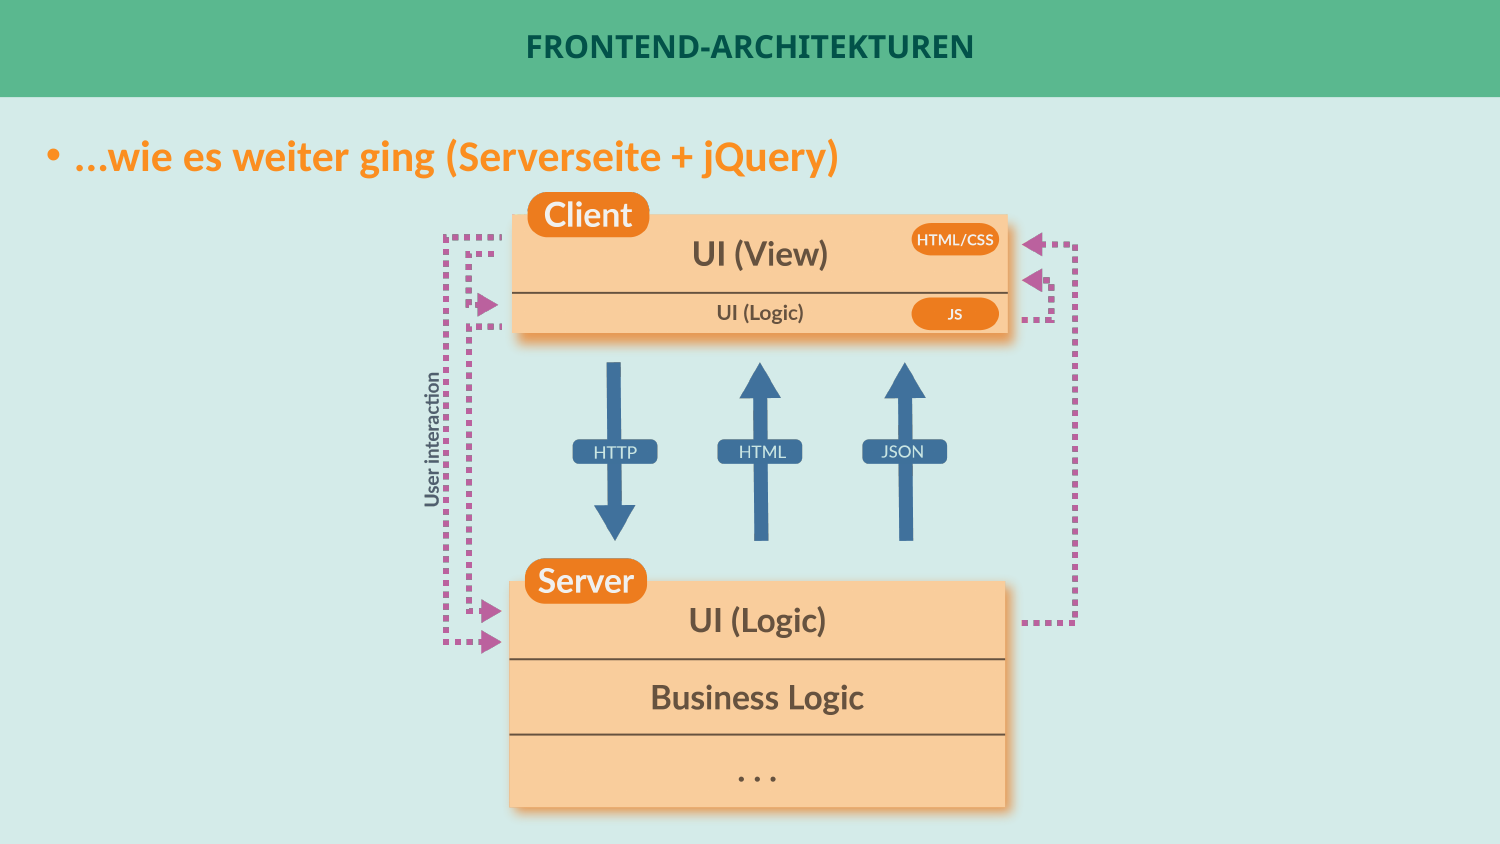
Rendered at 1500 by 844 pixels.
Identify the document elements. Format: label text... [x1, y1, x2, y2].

picture [422, 192, 1078, 830]
list ...wie es weiter ging (Serverseite + jQuery) [30, 126, 1470, 782]
title Frontend-Architekturen [0, 0, 1500, 98]
